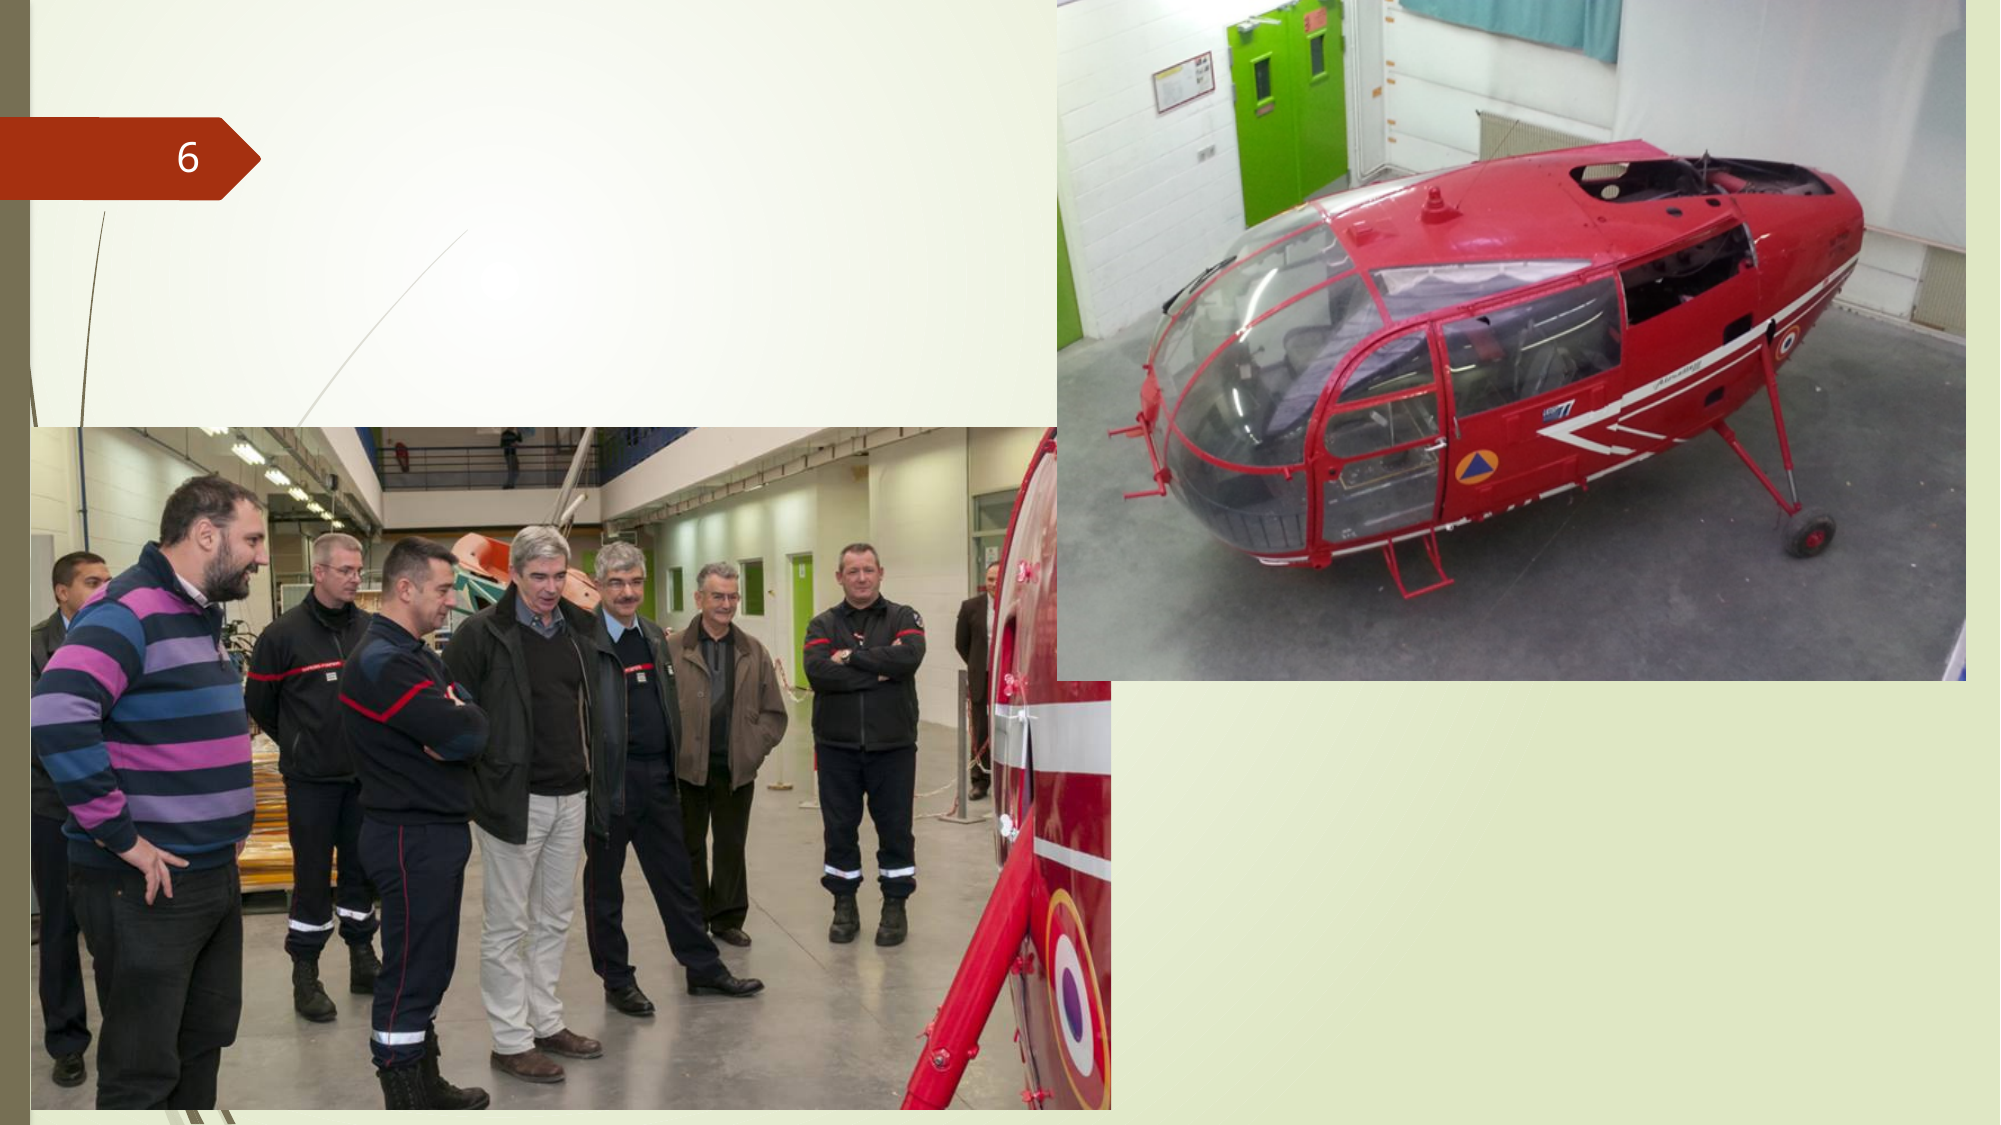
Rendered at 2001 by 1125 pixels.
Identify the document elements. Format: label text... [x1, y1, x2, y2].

slide_number 6 [87, 129, 216, 190]
picture [30, 0, 1966, 1110]
